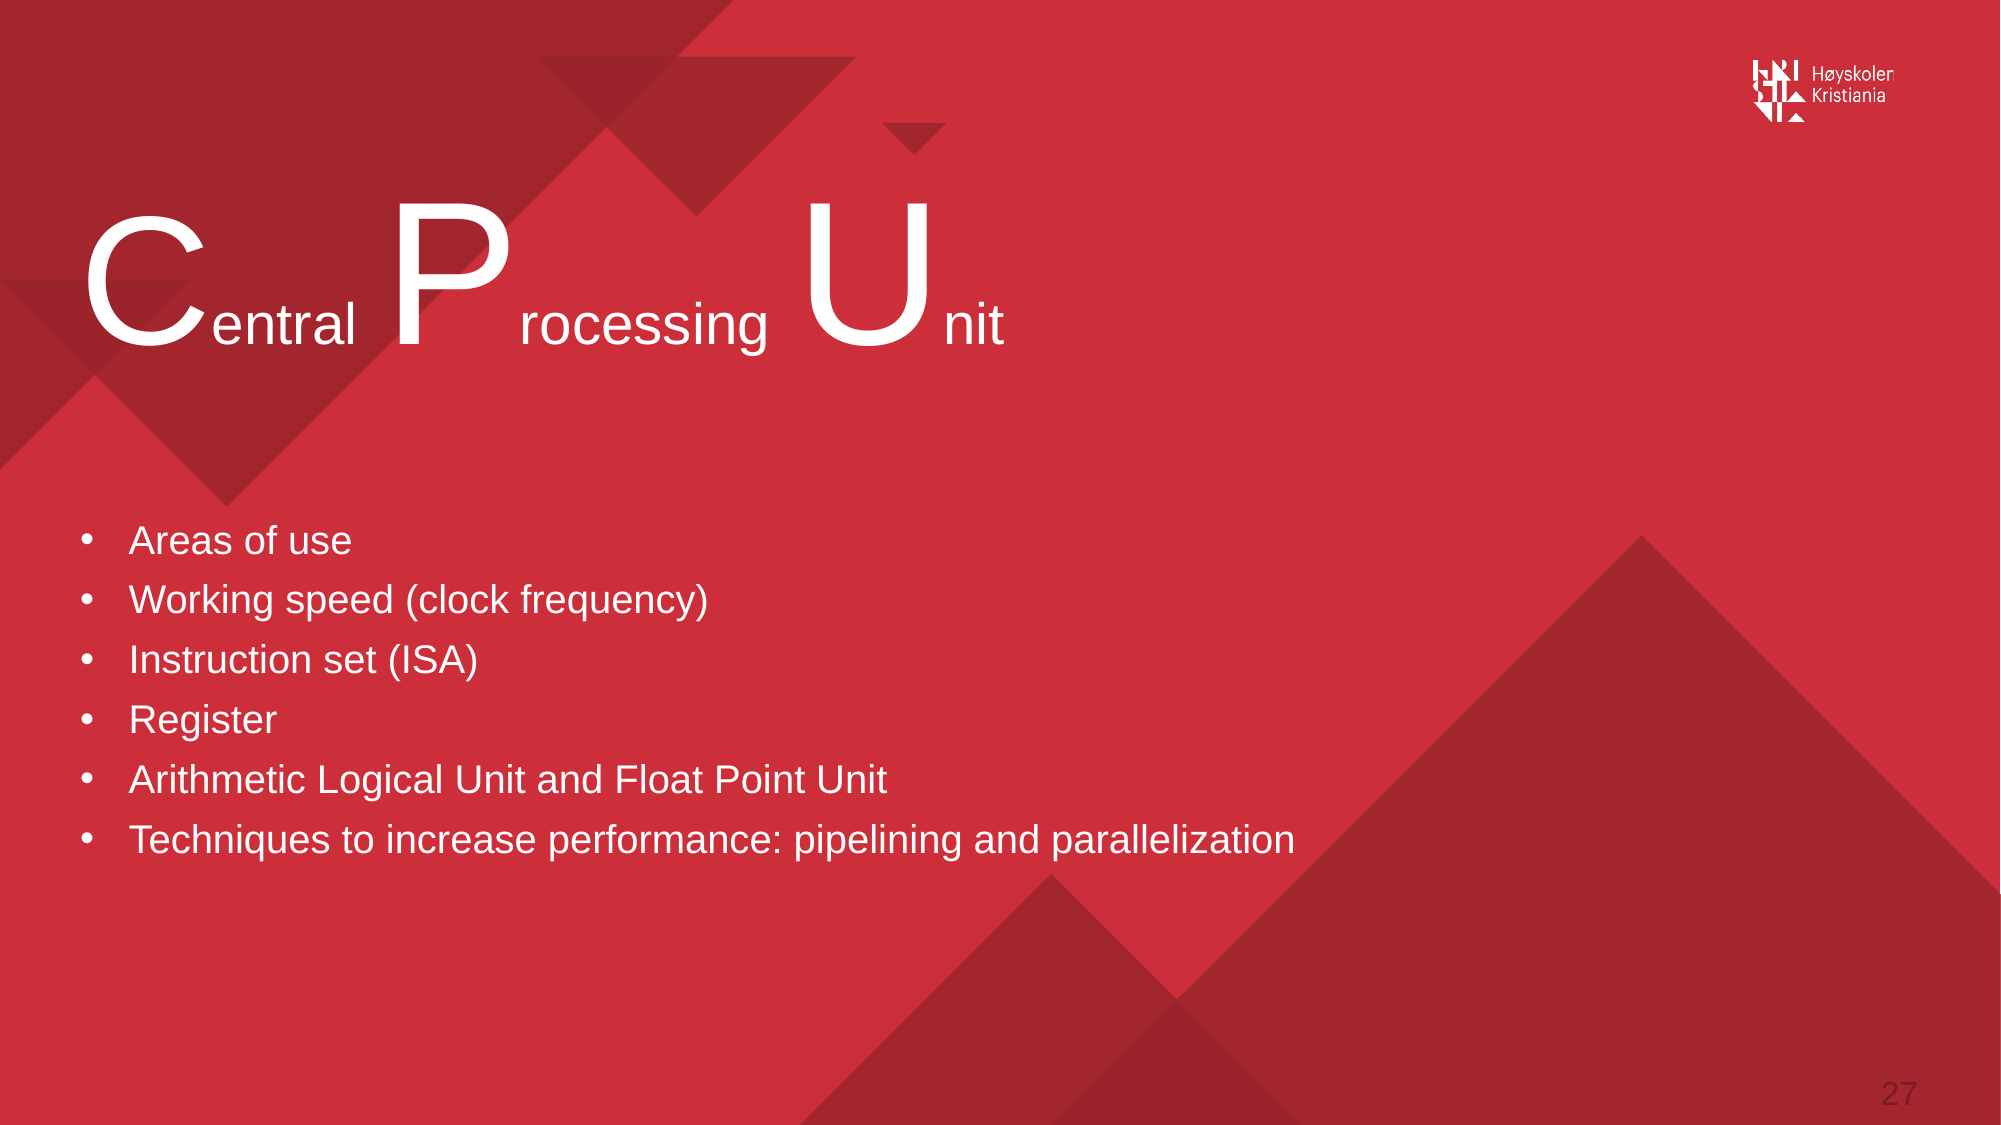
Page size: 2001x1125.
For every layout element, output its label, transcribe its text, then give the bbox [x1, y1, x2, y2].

title Central Processing Unit [64, 160, 1894, 460]
subtitle Areas of use Working speed (clock frequency) Instruction set (ISA) Register Arithmetic Logical Unit and Float Point Unit Techniques to increase performance: pipelining and parallelization [64, 512, 1741, 873]
